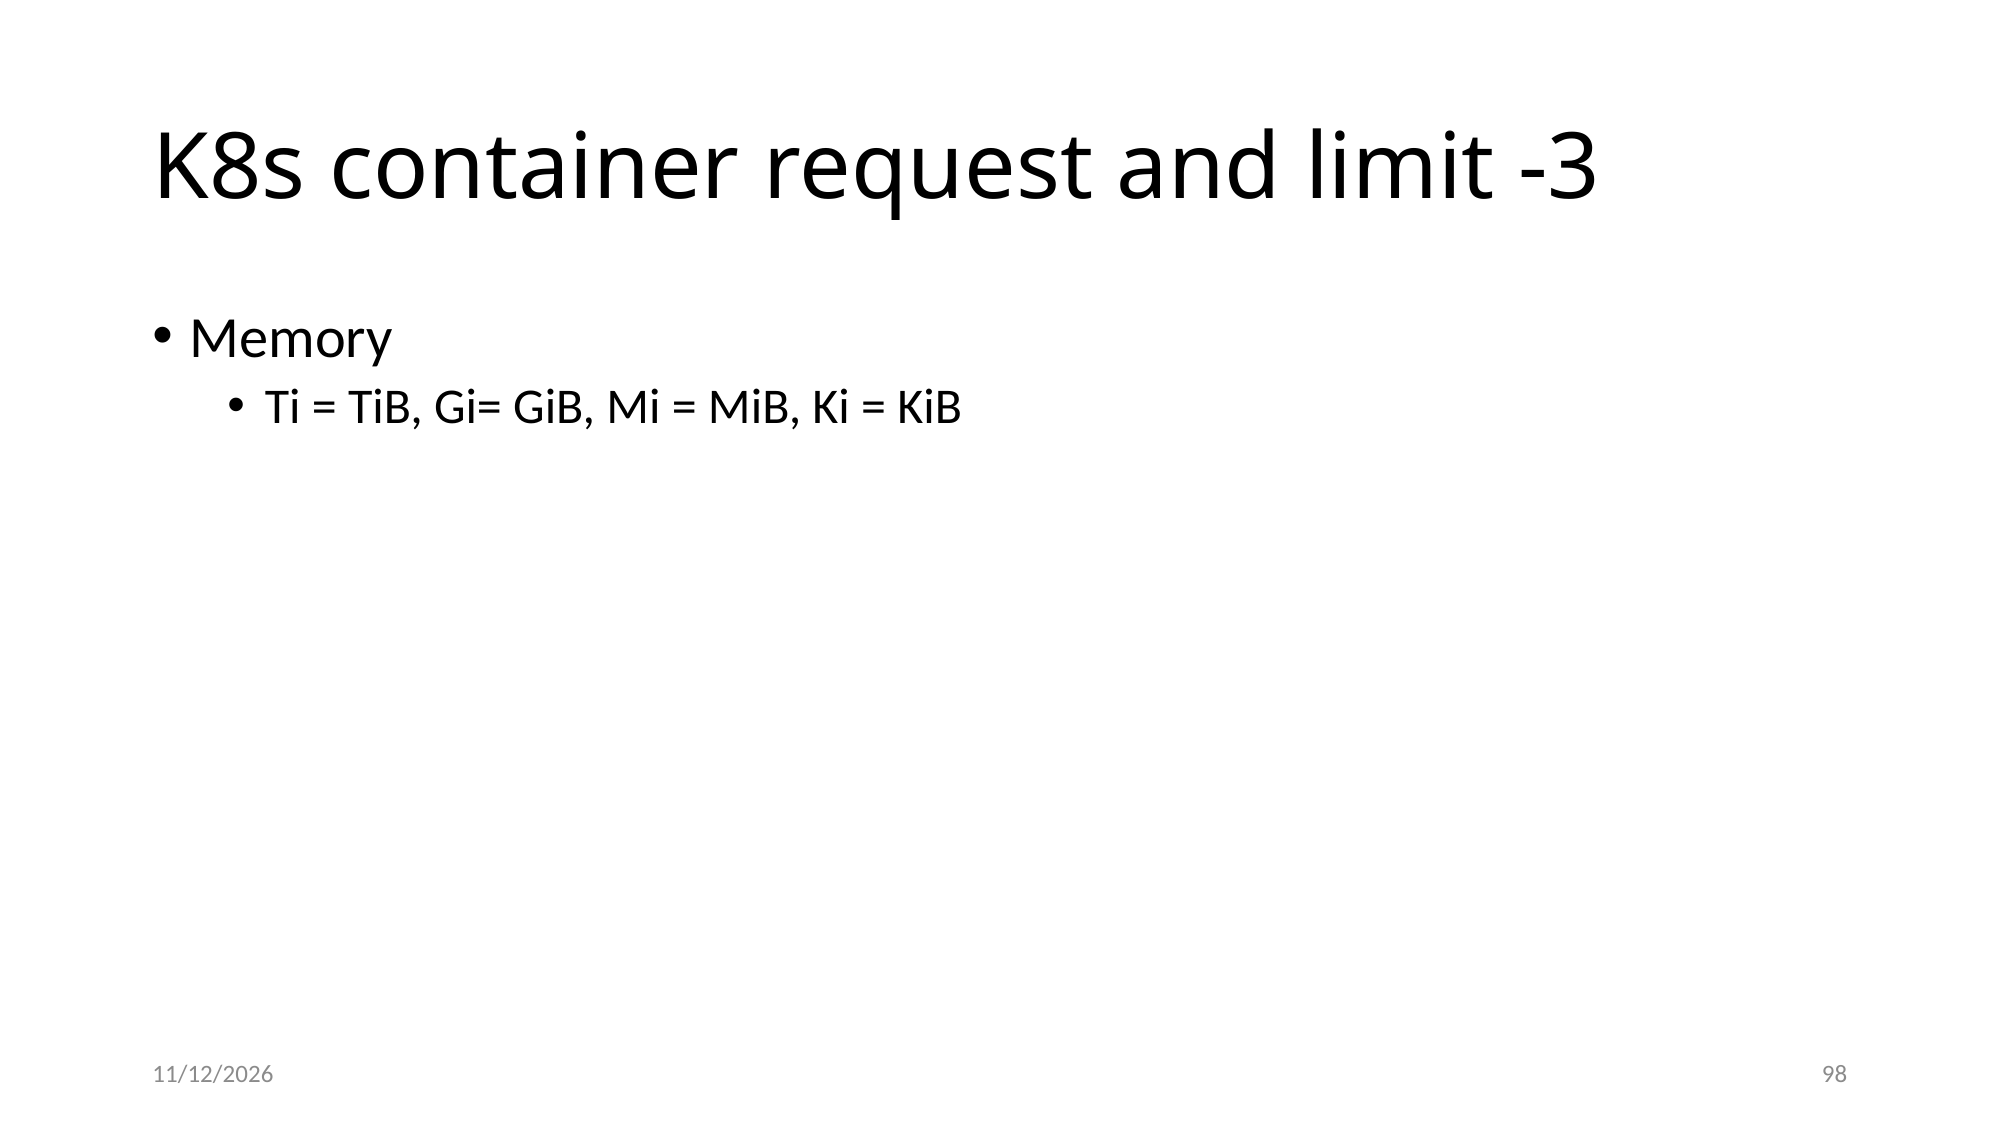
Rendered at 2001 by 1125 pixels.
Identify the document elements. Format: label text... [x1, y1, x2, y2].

title K8s container request and limit -3 [137, 59, 1863, 278]
slide_number 98 [1412, 1042, 1863, 1103]
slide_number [137, 1042, 588, 1103]
list Memory Ti = TiB, Gi= GiB, Mi = MiB, Ki = KiB [137, 299, 1863, 1014]
